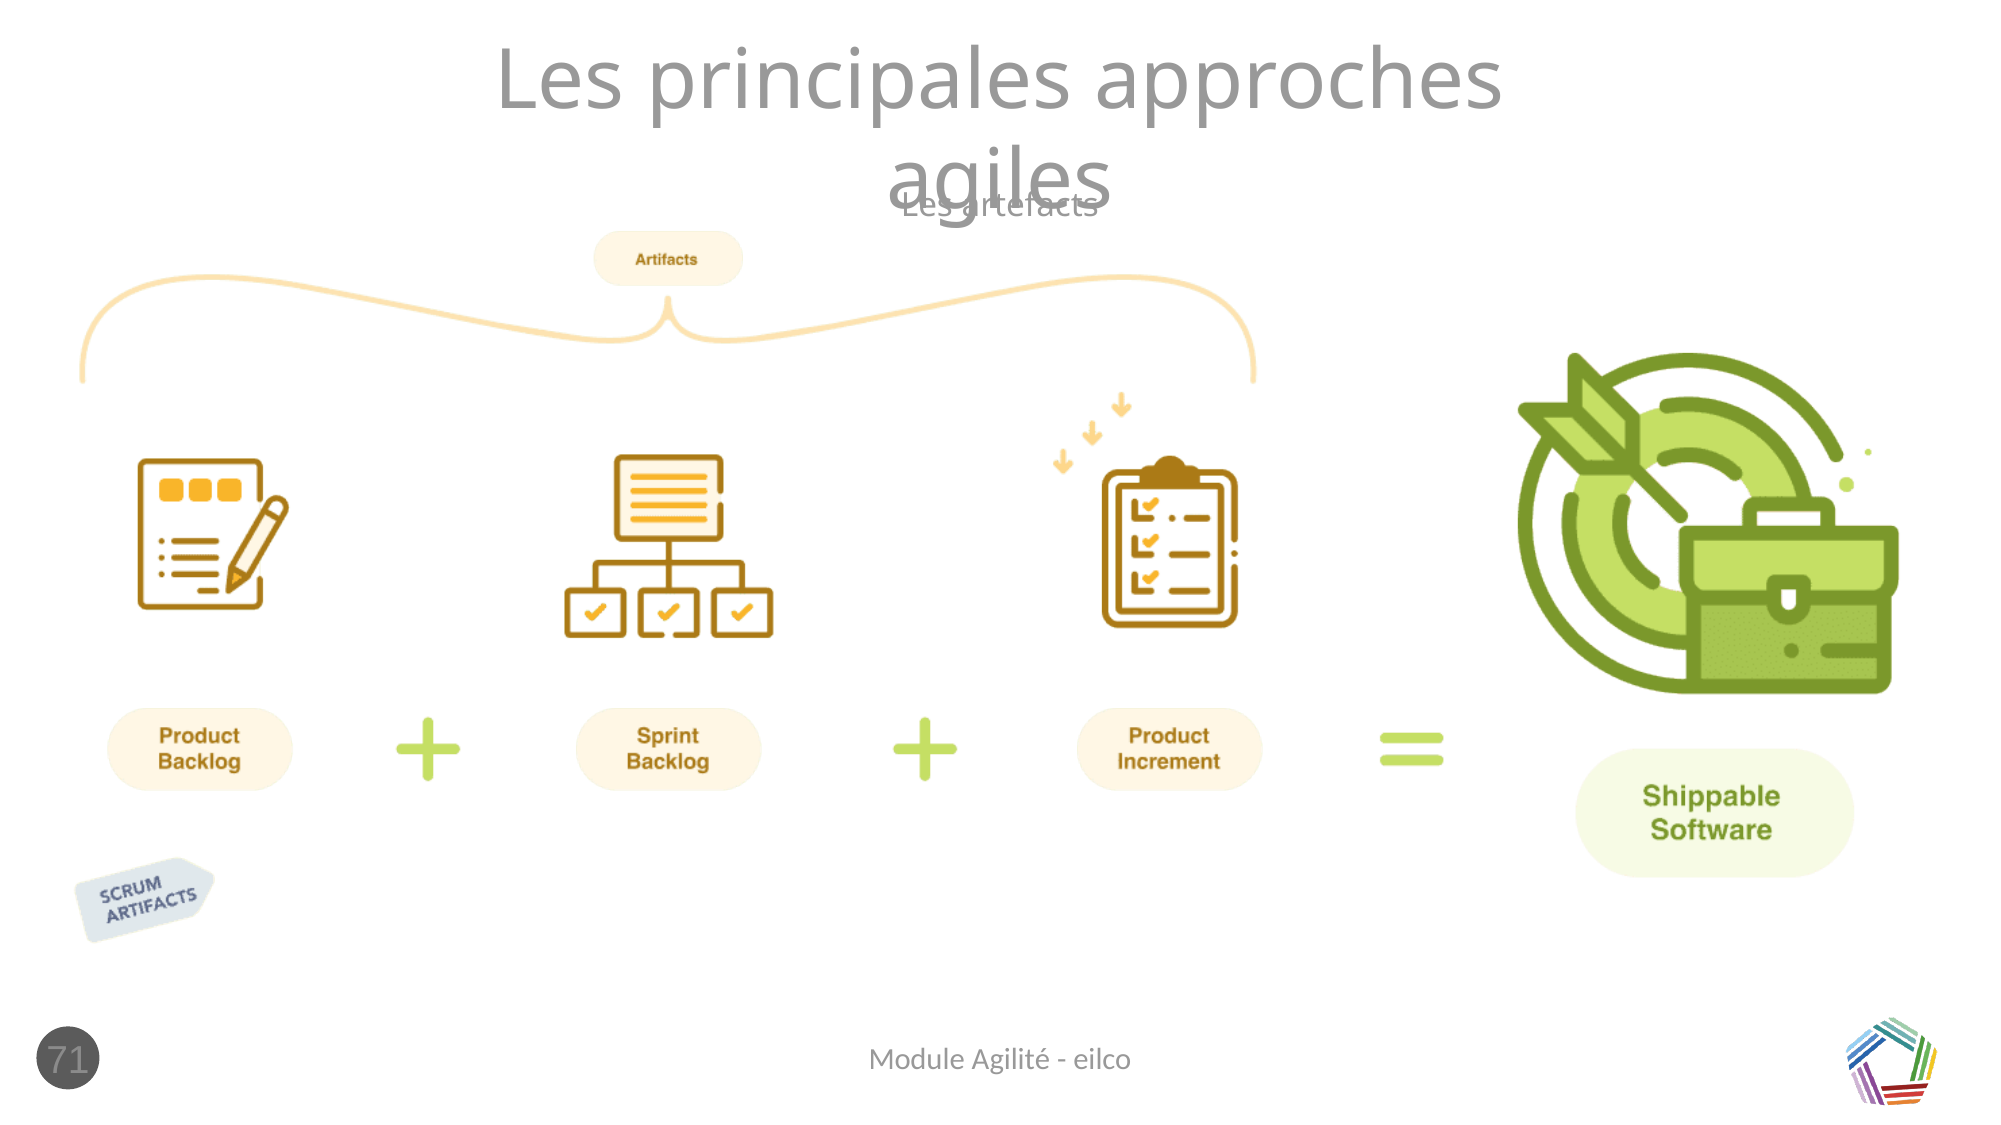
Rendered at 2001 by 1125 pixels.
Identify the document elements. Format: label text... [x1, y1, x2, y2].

picture [1833, 1006, 1952, 1110]
picture [54, 157, 1946, 968]
slide_number 71 [17, 1027, 118, 1088]
title Les principales approches agiles [378, 84, 1622, 157]
